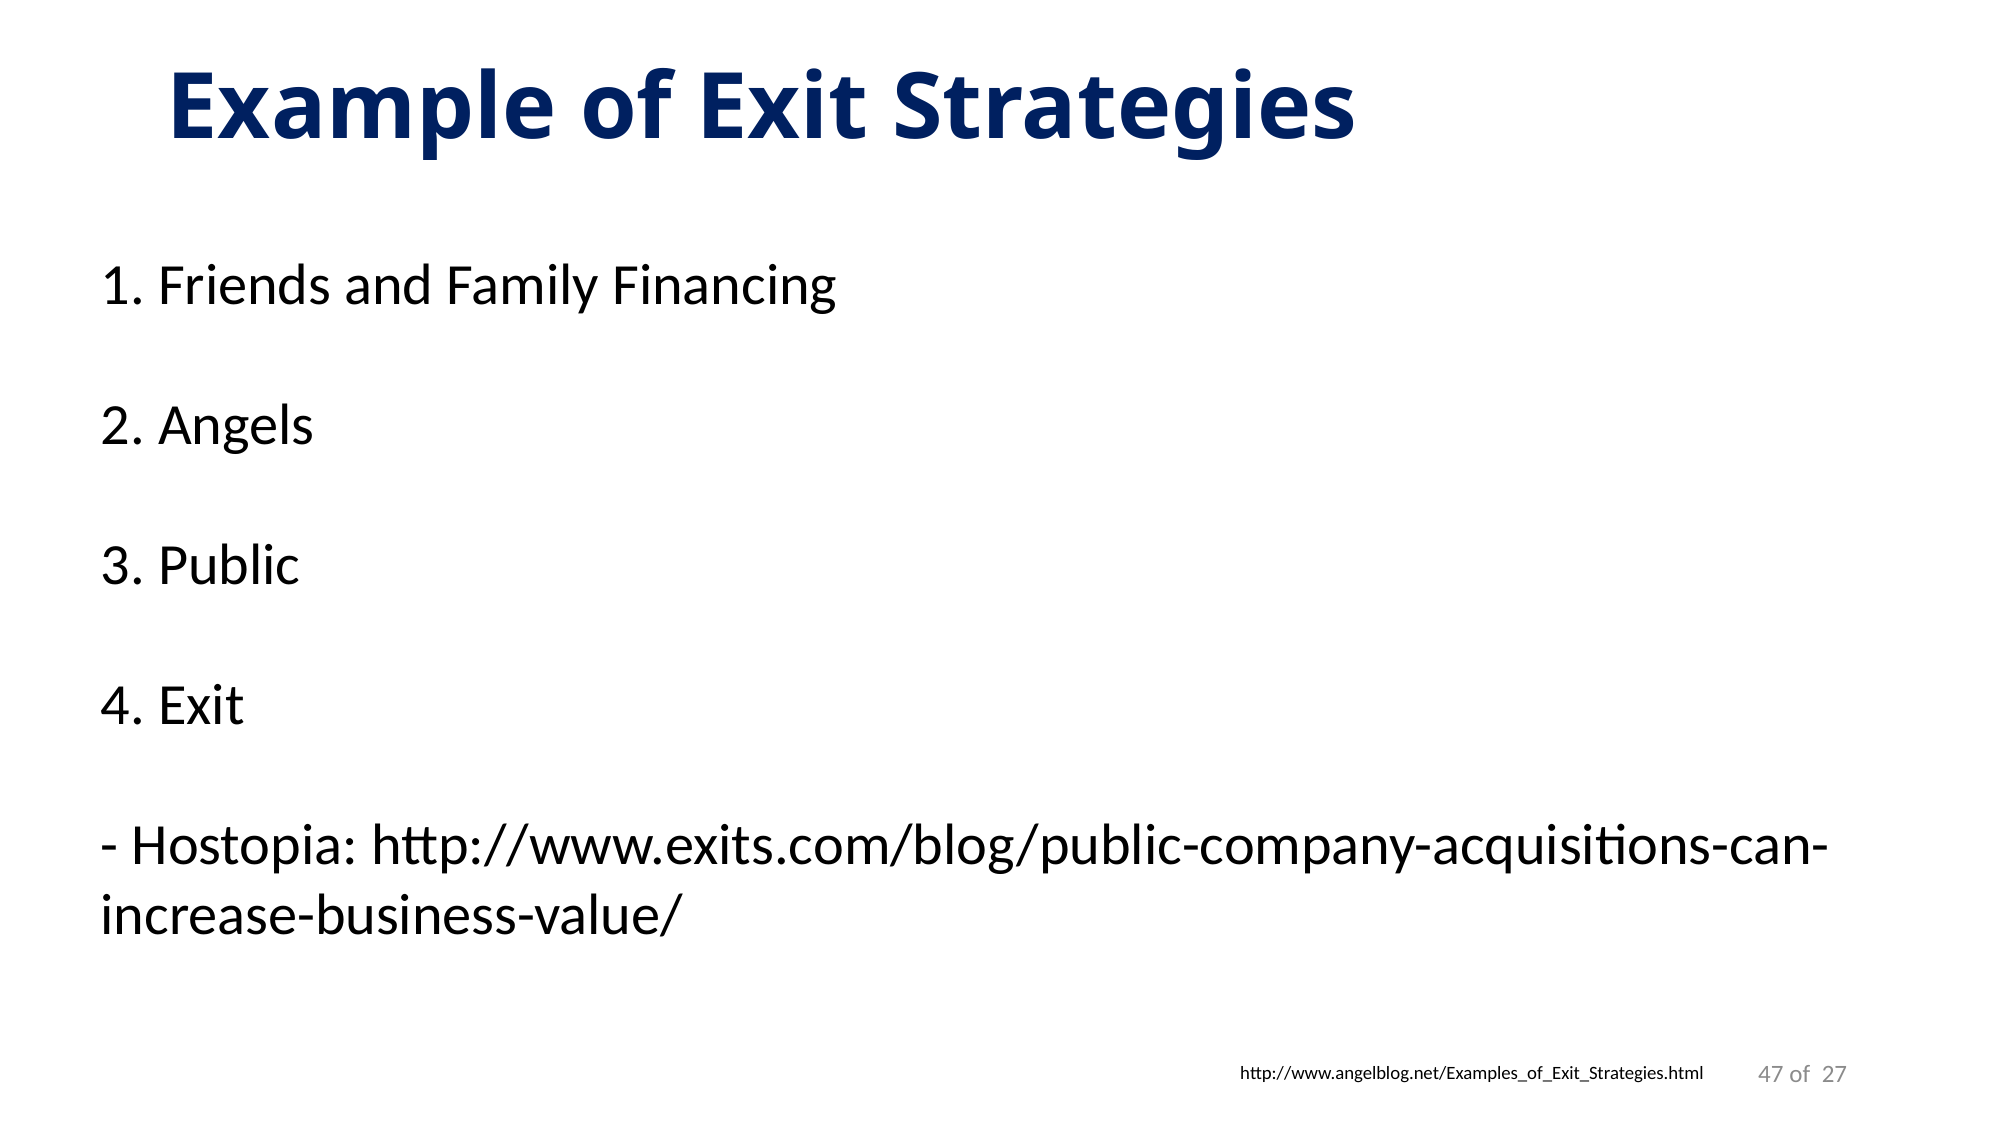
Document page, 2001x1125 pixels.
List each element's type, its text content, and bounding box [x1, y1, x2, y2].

slide_number 47 [1412, 1042, 1863, 1103]
text_box Example of Exit Strategies [151, 0, 1877, 218]
text_box http://www.angelblog.net/Examples_of_Exit_Strategies.html [1225, 1053, 1719, 1091]
text_box 1. Friends and Family Financing 2. Angels 3. Public 4. Exit - Hostopia: http://www.exits.com/blog/public-company-acquisitions-can-increase-business-value/ [85, 238, 1973, 954]
